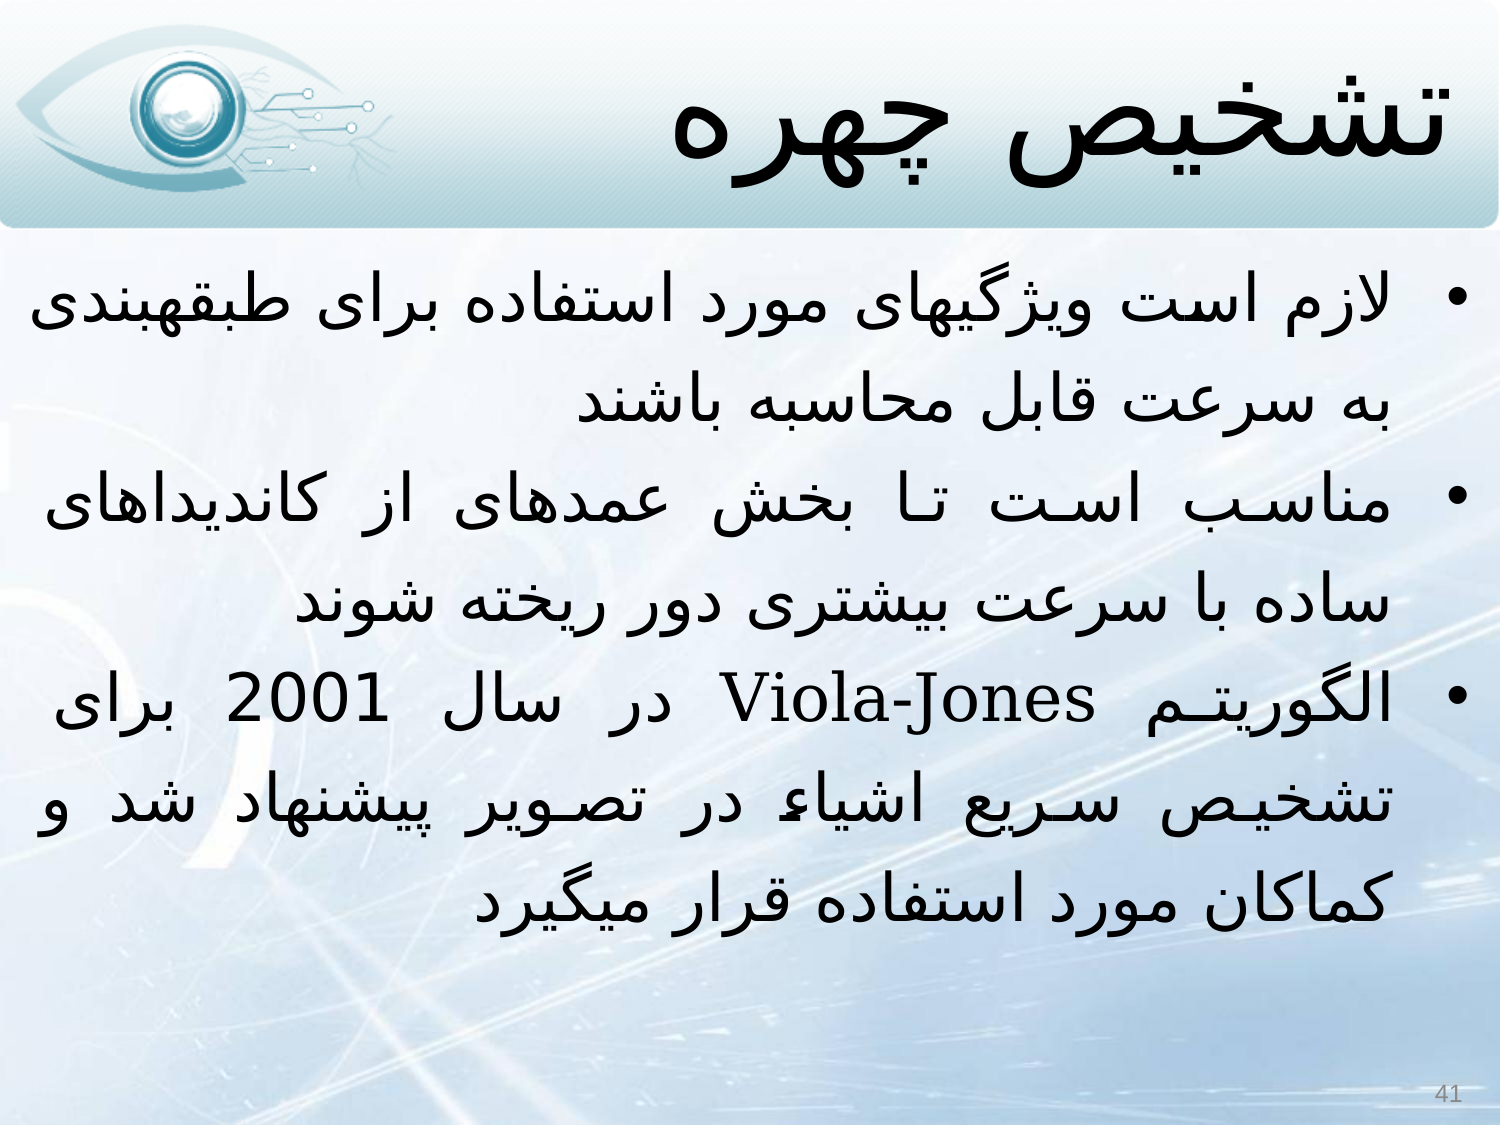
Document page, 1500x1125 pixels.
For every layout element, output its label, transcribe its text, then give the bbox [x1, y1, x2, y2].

title تشخیص چهره [0, 7, 1500, 195]
picture [0, 230, 1500, 1125]
text_box لازم است ویژگی‏های مورد استفاده برای طبقه‏بندی به سرعت قابل محاسبه باشند مناسب است تا بخش عمده‏ای از کاندیداهای ساده با سرعت بیشتری دور ریخته شوند الگوریتم Viola-Jones در سال 2001 برای تشخیص سریع اشیاء در تصویر پیشنهاد شد و کماکان مورد استفاده قرار می‏گیرد [12, 227, 1485, 1042]
slide_number 41 [1127, 1062, 1478, 1123]
